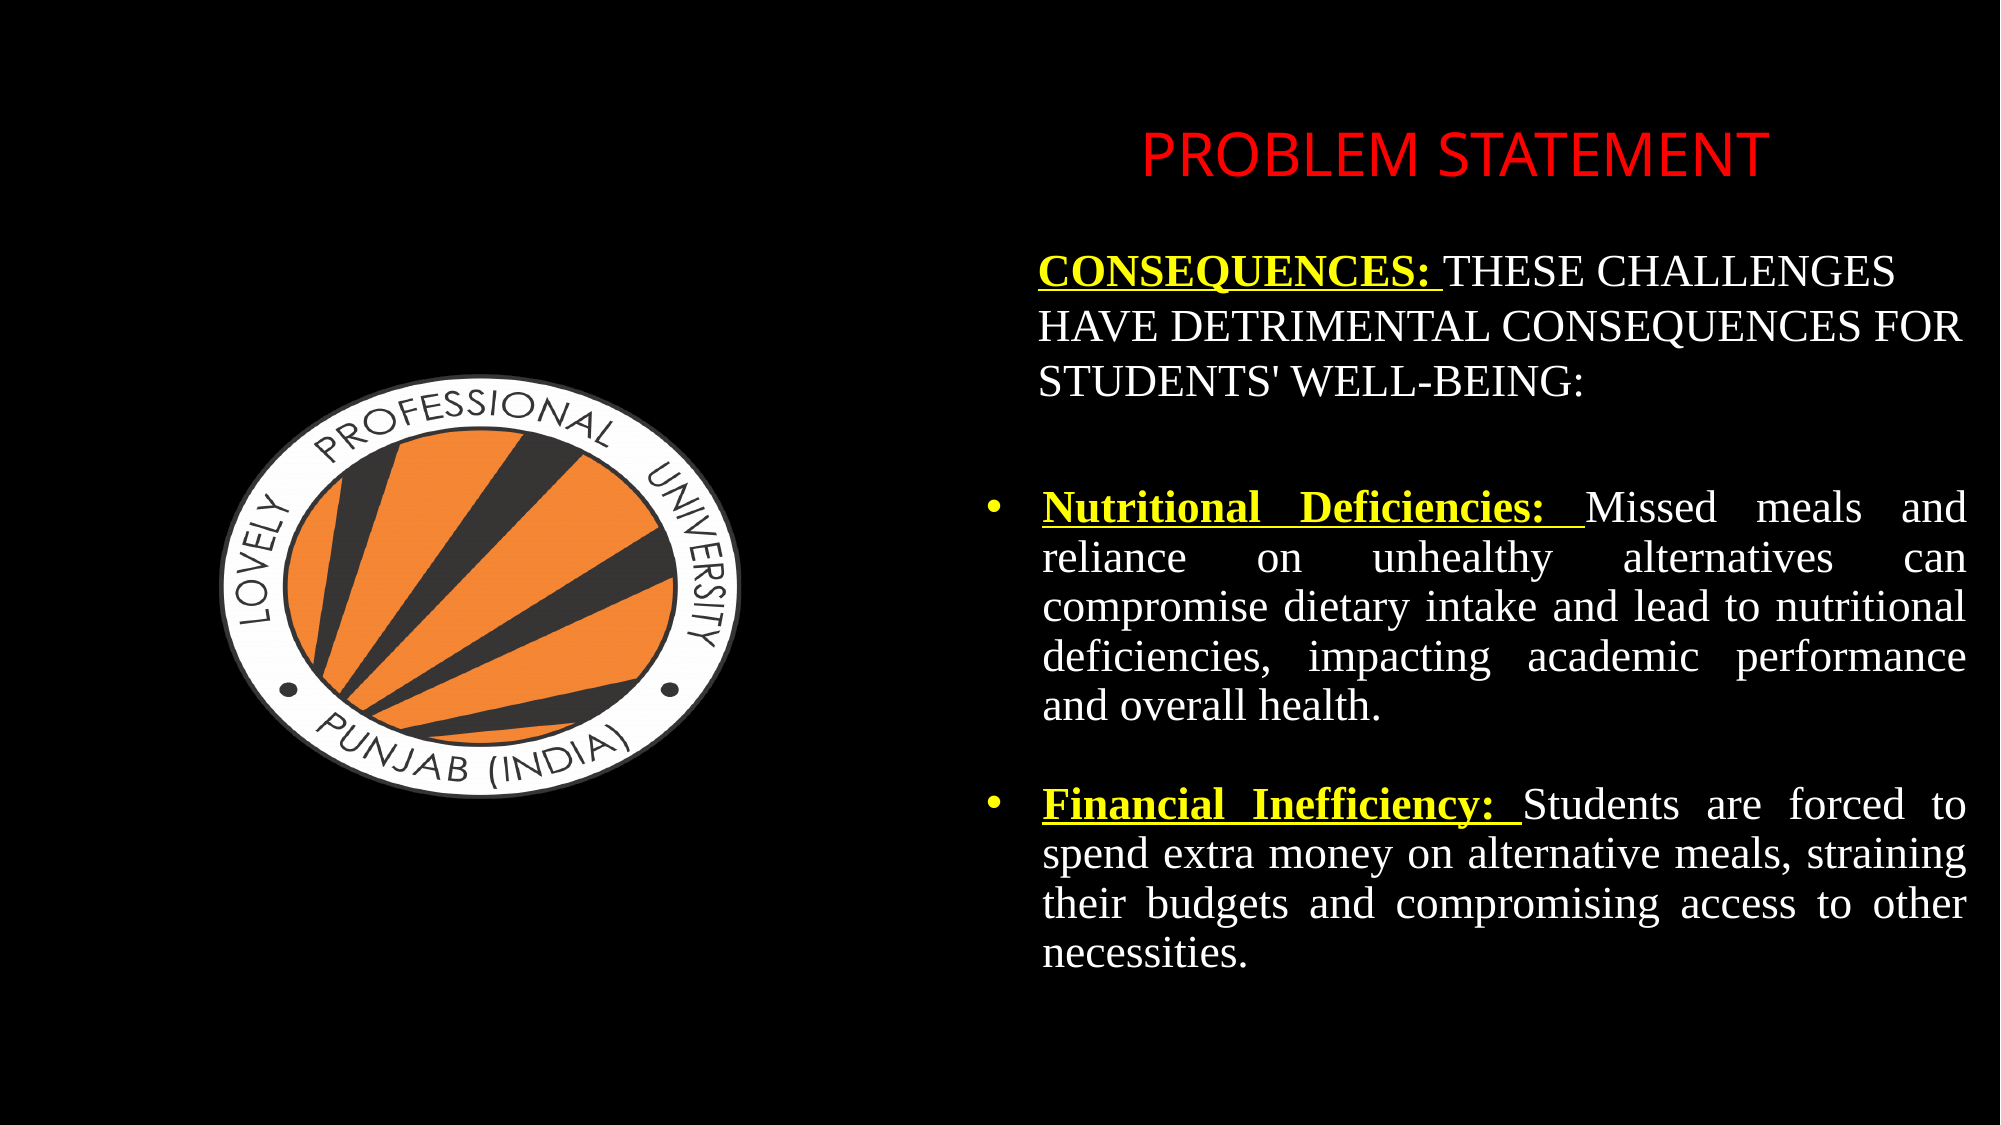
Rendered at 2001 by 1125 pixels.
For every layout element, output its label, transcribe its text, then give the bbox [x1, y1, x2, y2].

subtitle PROBLEM STATEMENT [1125, 107, 1914, 196]
title Consequences: These challenges have detrimental consequences for students' well-being: [1022, 232, 2000, 395]
text_box Nutritional Deficiencies: Missed meals and reliance on unhealthy alternatives can compromise dietary intake and lead to nutritional deficiencies, impacting academic performance and overall health. Financial Inefficiency: Students are forced to spend extra money on alternative meals, straining their budgets and compromising access to other necessities. [970, 475, 1983, 638]
picture [218, 373, 742, 799]
